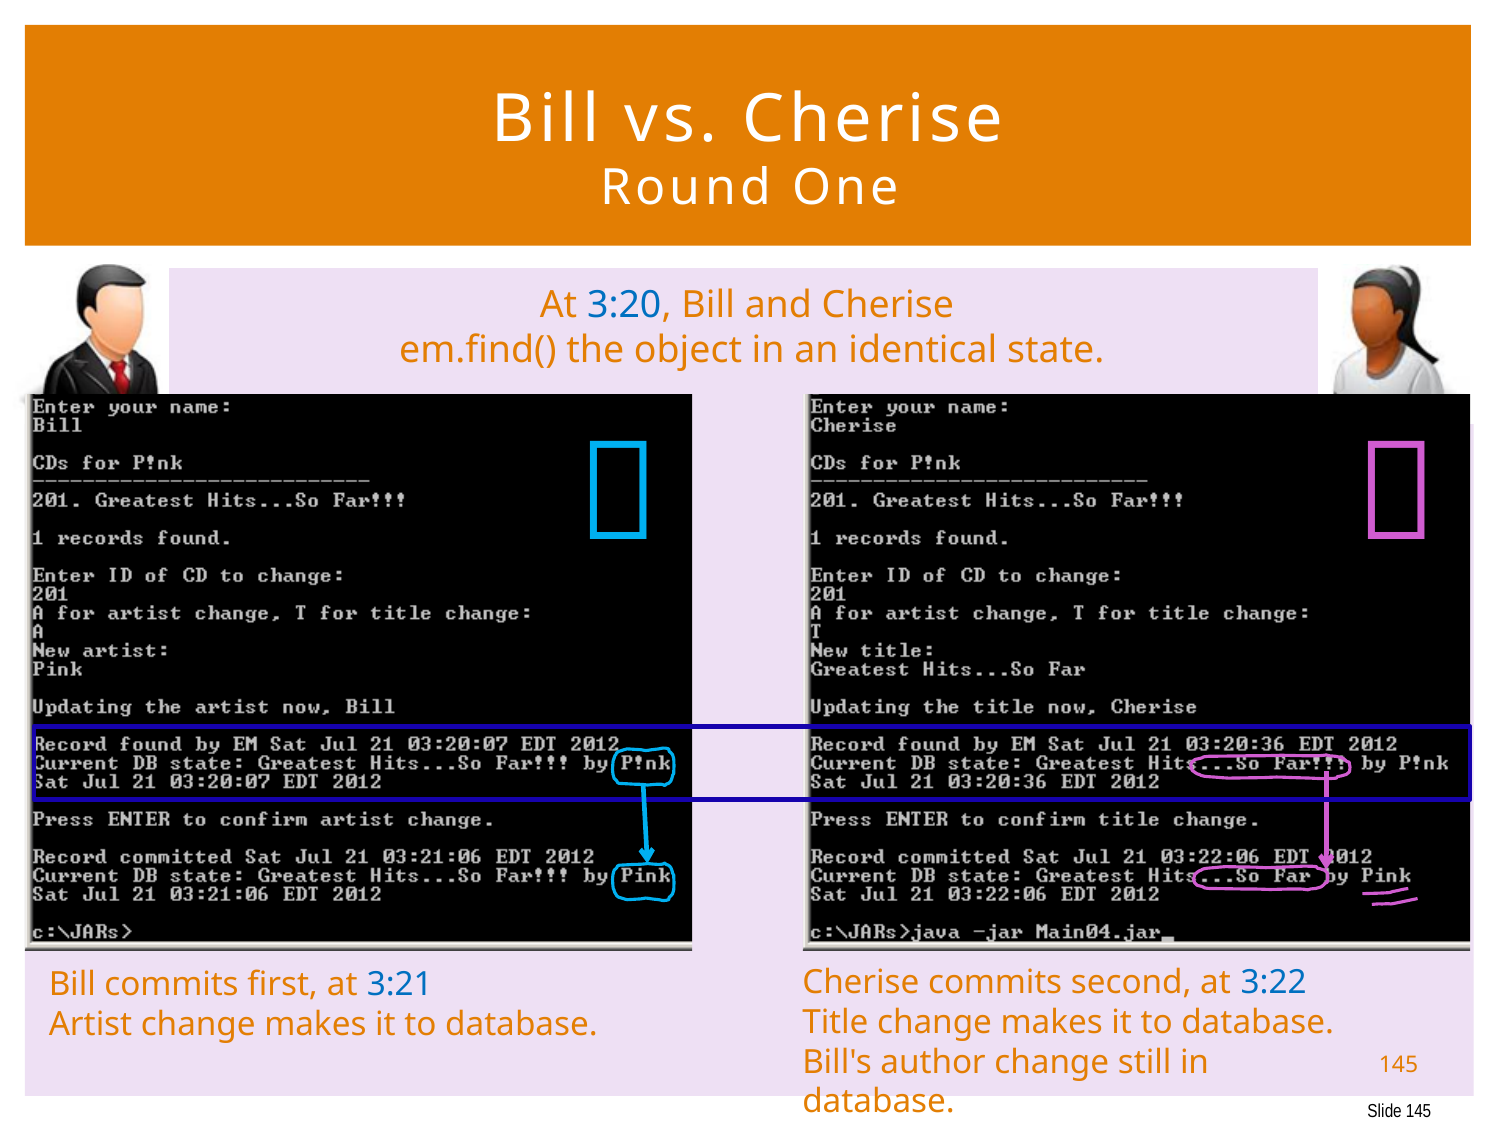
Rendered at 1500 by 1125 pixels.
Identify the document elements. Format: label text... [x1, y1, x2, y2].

text_box Cherise commits second, at 3:22 Title change makes it to database. Bill's author change still in database. [787, 952, 1367, 1125]
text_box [1190, 754, 1351, 891]
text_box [612, 747, 675, 901]
text_box Bill commits first, at 3:21 Artist change makes it to database. [34, 959, 659, 1050]
text_box At 3:20, Bill and Cherise em.find() the object in an identical state. [297, 273, 1207, 378]
picture [802, 264, 1479, 952]
title Bill vs. Cherise Round One [62, 58, 1438, 232]
text_box [697, 725, 797, 801]
text_box 145 [1367, 1042, 1447, 1088]
picture [8, 264, 693, 952]
